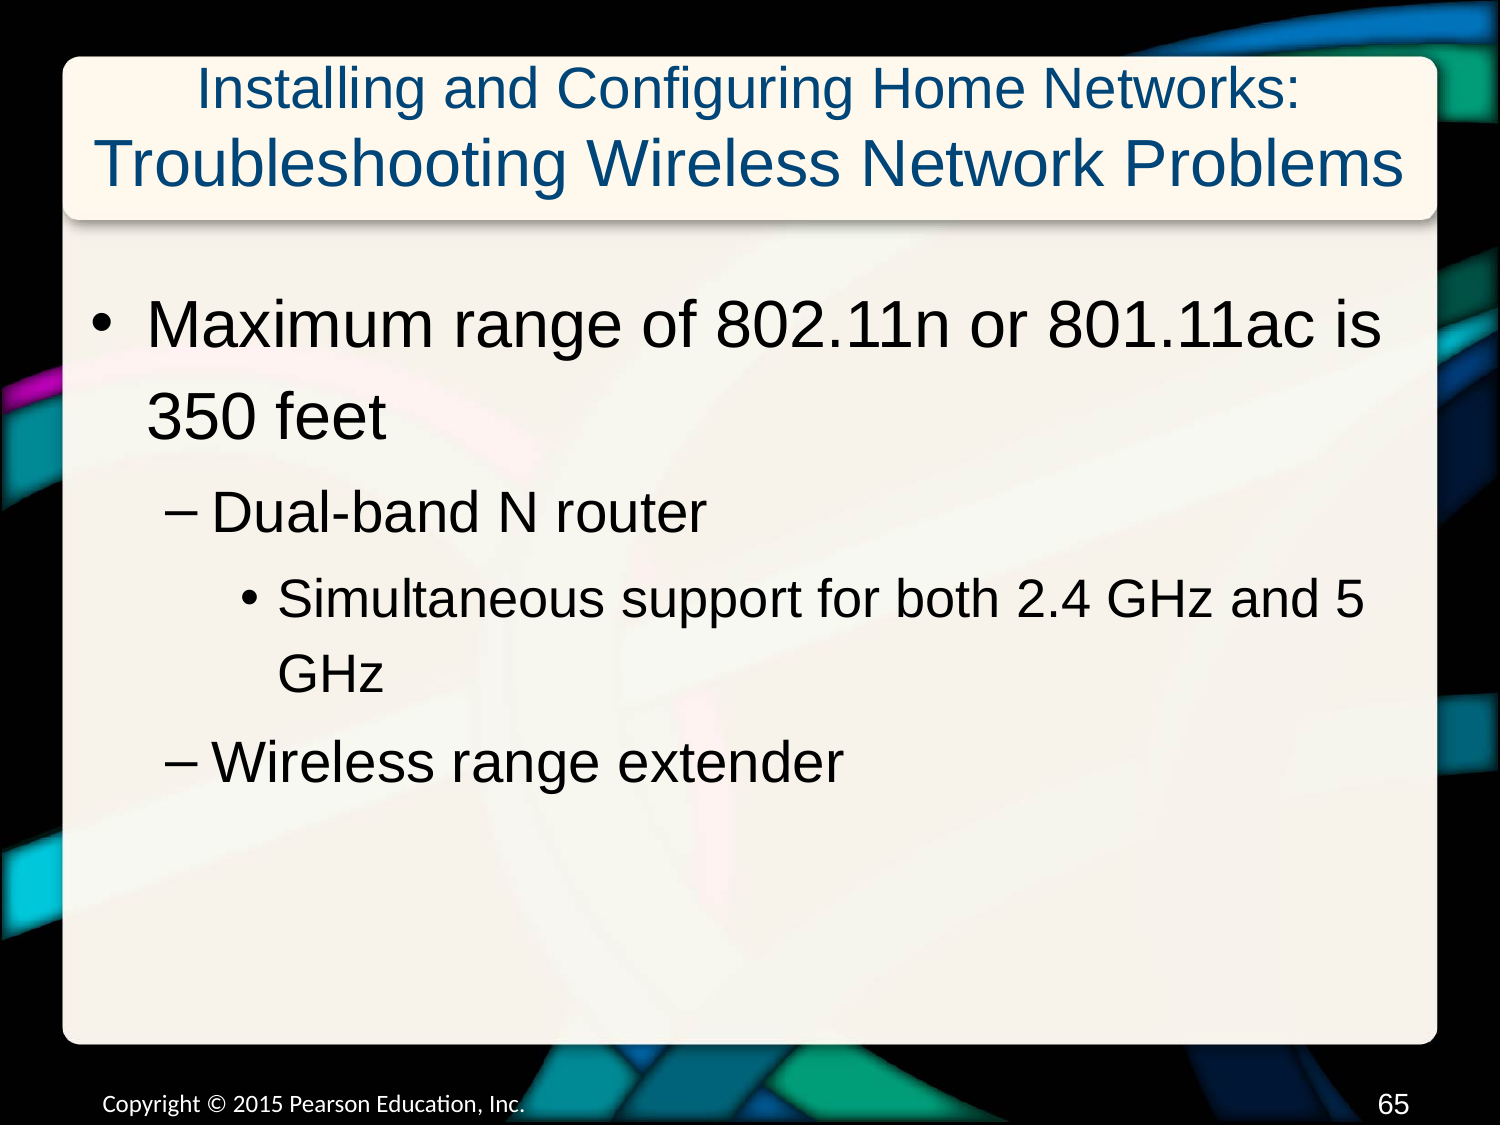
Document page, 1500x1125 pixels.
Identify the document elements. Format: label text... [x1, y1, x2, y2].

slide_number 64 [1200, 1080, 1425, 1125]
list Maximum range of 802.11n or 801.11ac is 350 feet Dual-band N router Simultaneous support for both 2.4 GHz and 5 GHz Wireless range extender [75, 262, 1425, 1075]
footer Copyright © 2015 Pearson Education, Inc. [87, 1080, 1138, 1125]
picture [0, 0, 1500, 1125]
title Installing and Configuring Home Networks: Troubleshooting Wireless Network Problems [62, 37, 1438, 213]
picture [744, 1075, 753, 1080]
